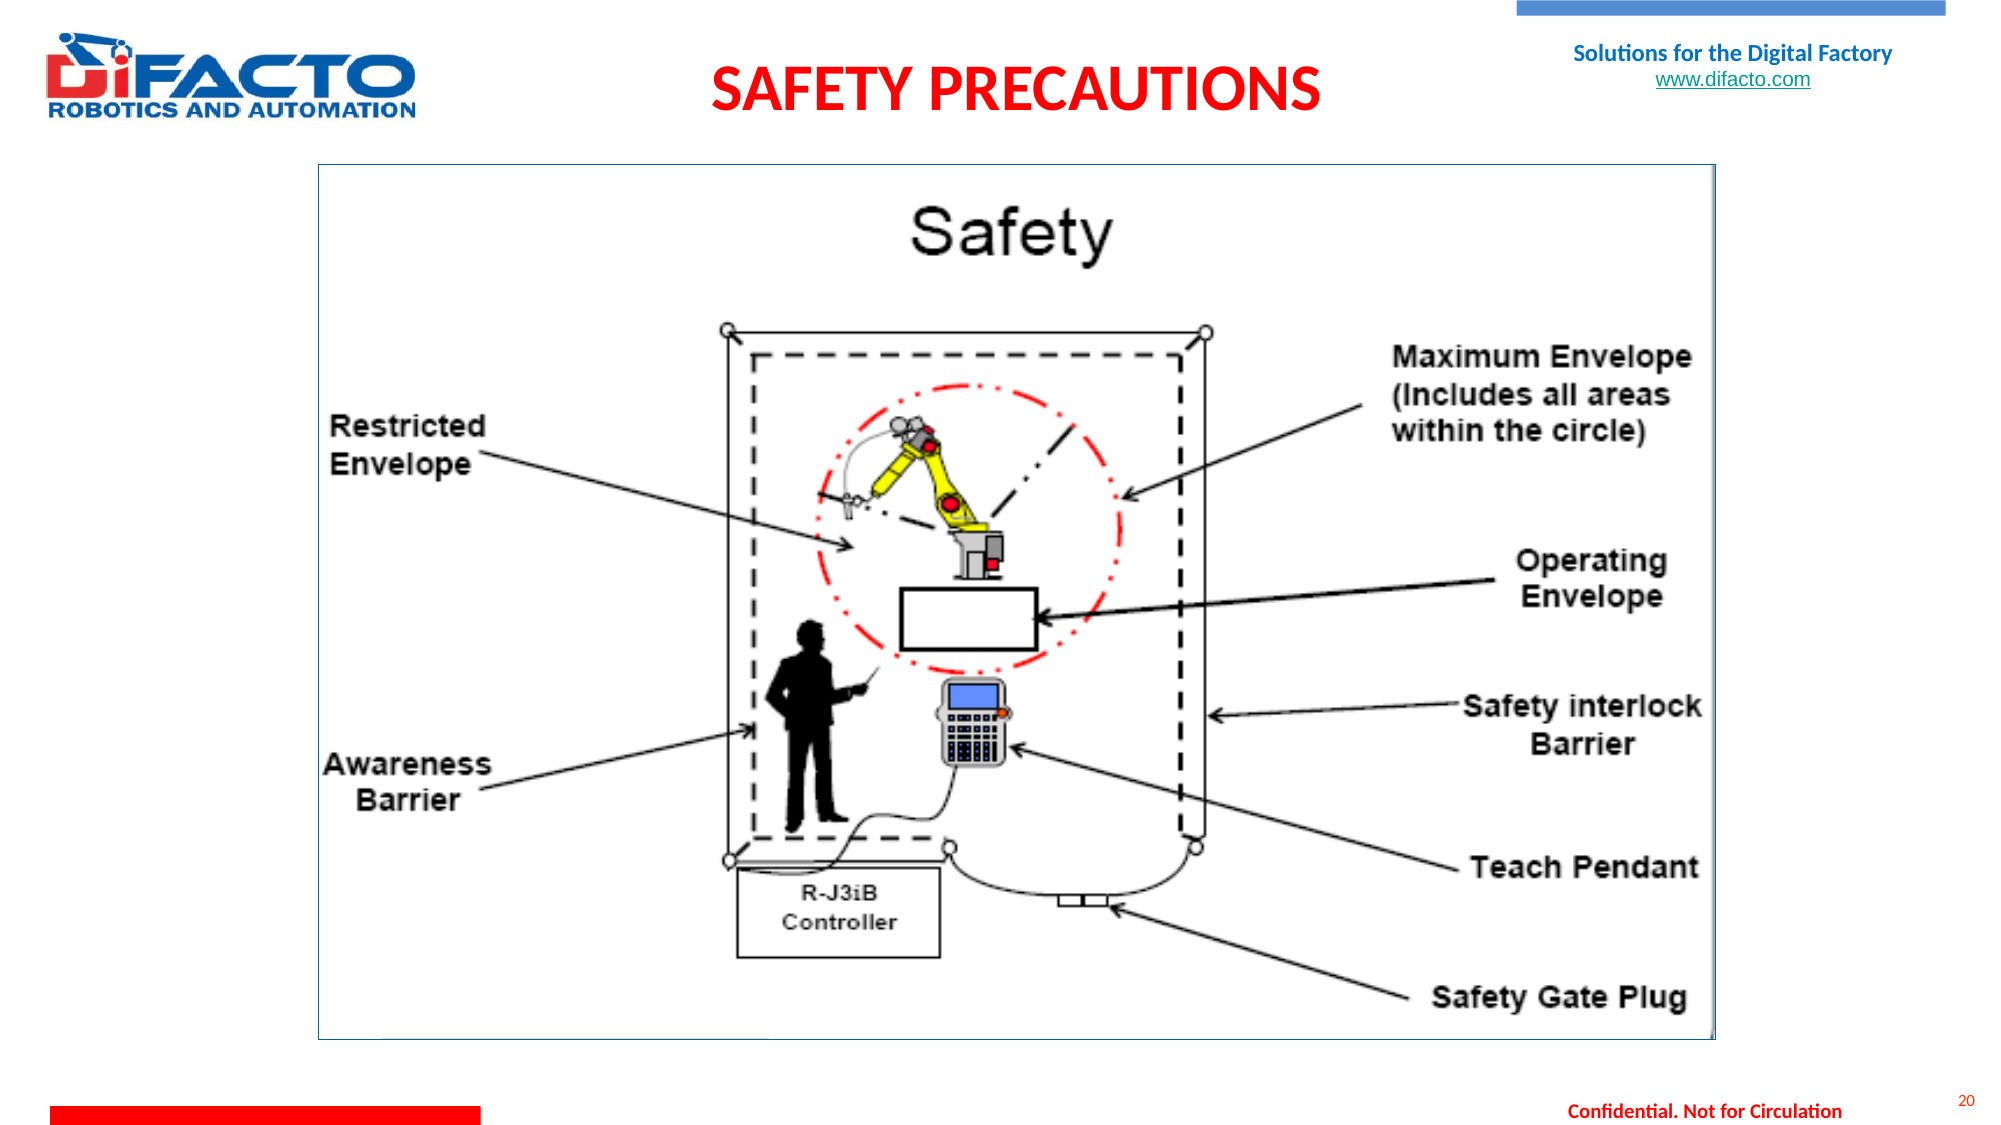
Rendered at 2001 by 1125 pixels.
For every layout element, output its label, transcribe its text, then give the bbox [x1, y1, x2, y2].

text_box SAFETY PRECAUTIONS [614, 36, 1420, 132]
picture [318, 165, 1715, 1040]
picture [31, 21, 434, 125]
